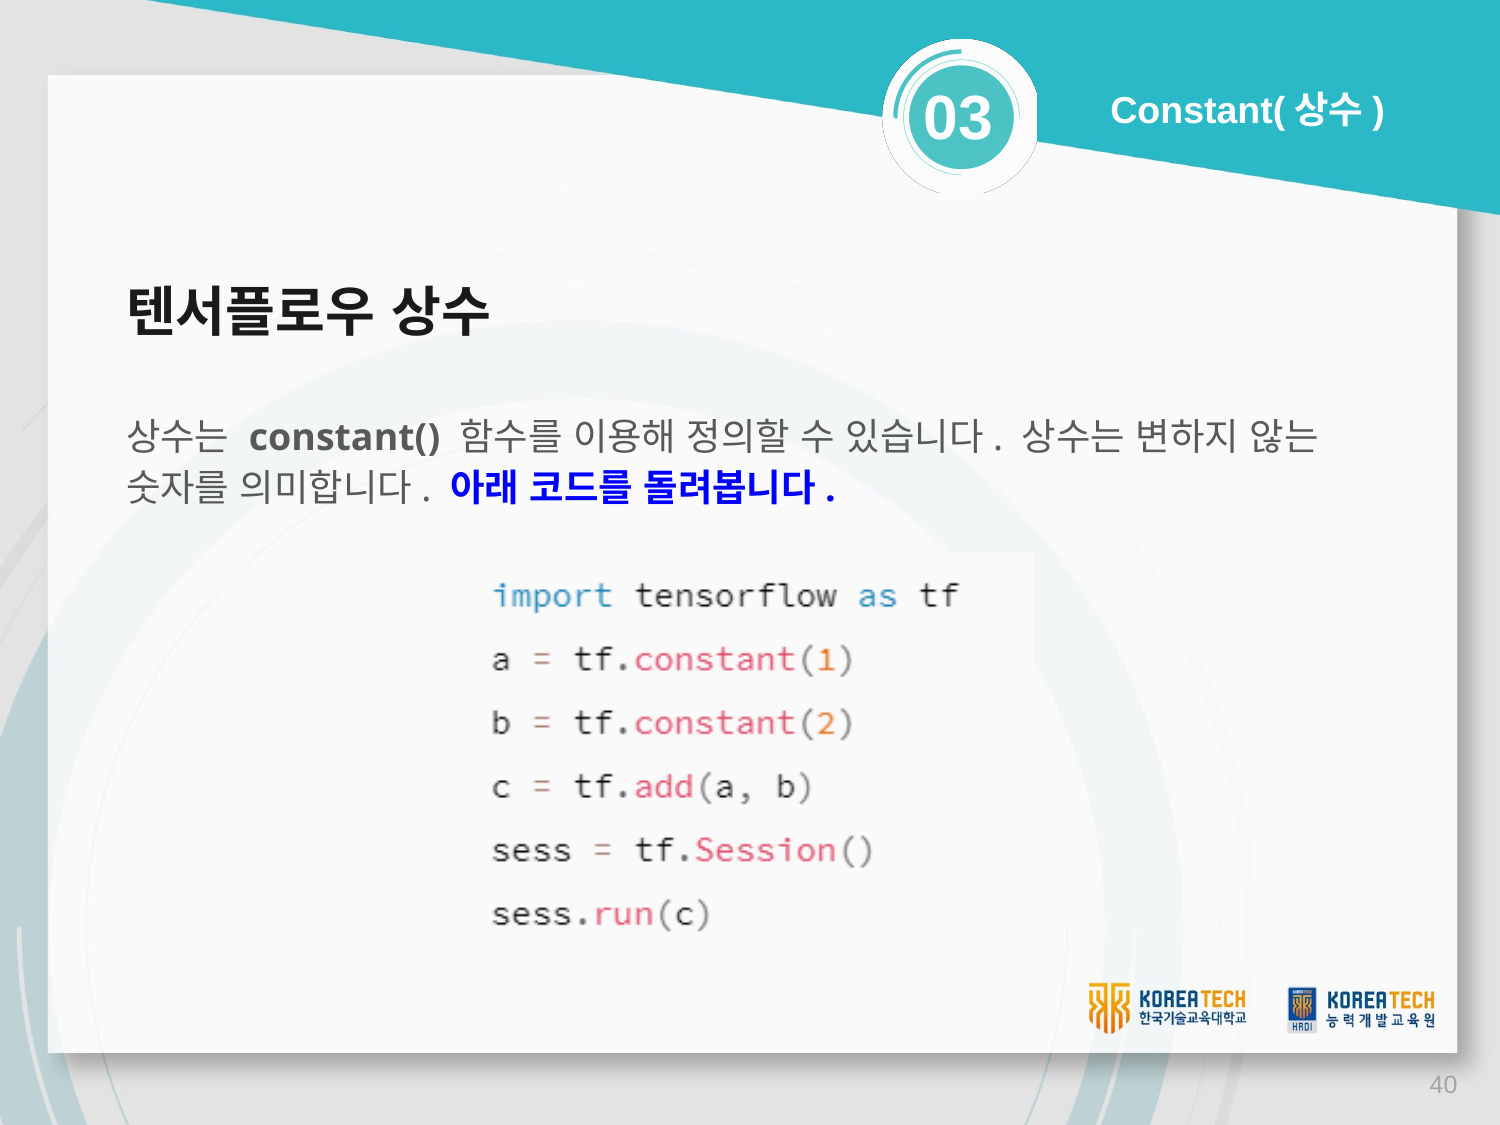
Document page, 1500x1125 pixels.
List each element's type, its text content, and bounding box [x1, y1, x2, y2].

slide_number 40 [1225, 1053, 1473, 1114]
text_box 텐서플로우 상수 상수는 constant() 함수를 이용해 정의할 수 있습니다. 상수는 변하지 않는 숫자를 의미합니다. 아래 코드를 돌려봅니다. [110, 270, 1360, 542]
text_box Constant(상수) [1053, 57, 1442, 161]
picture [0, 0, 1500, 1125]
